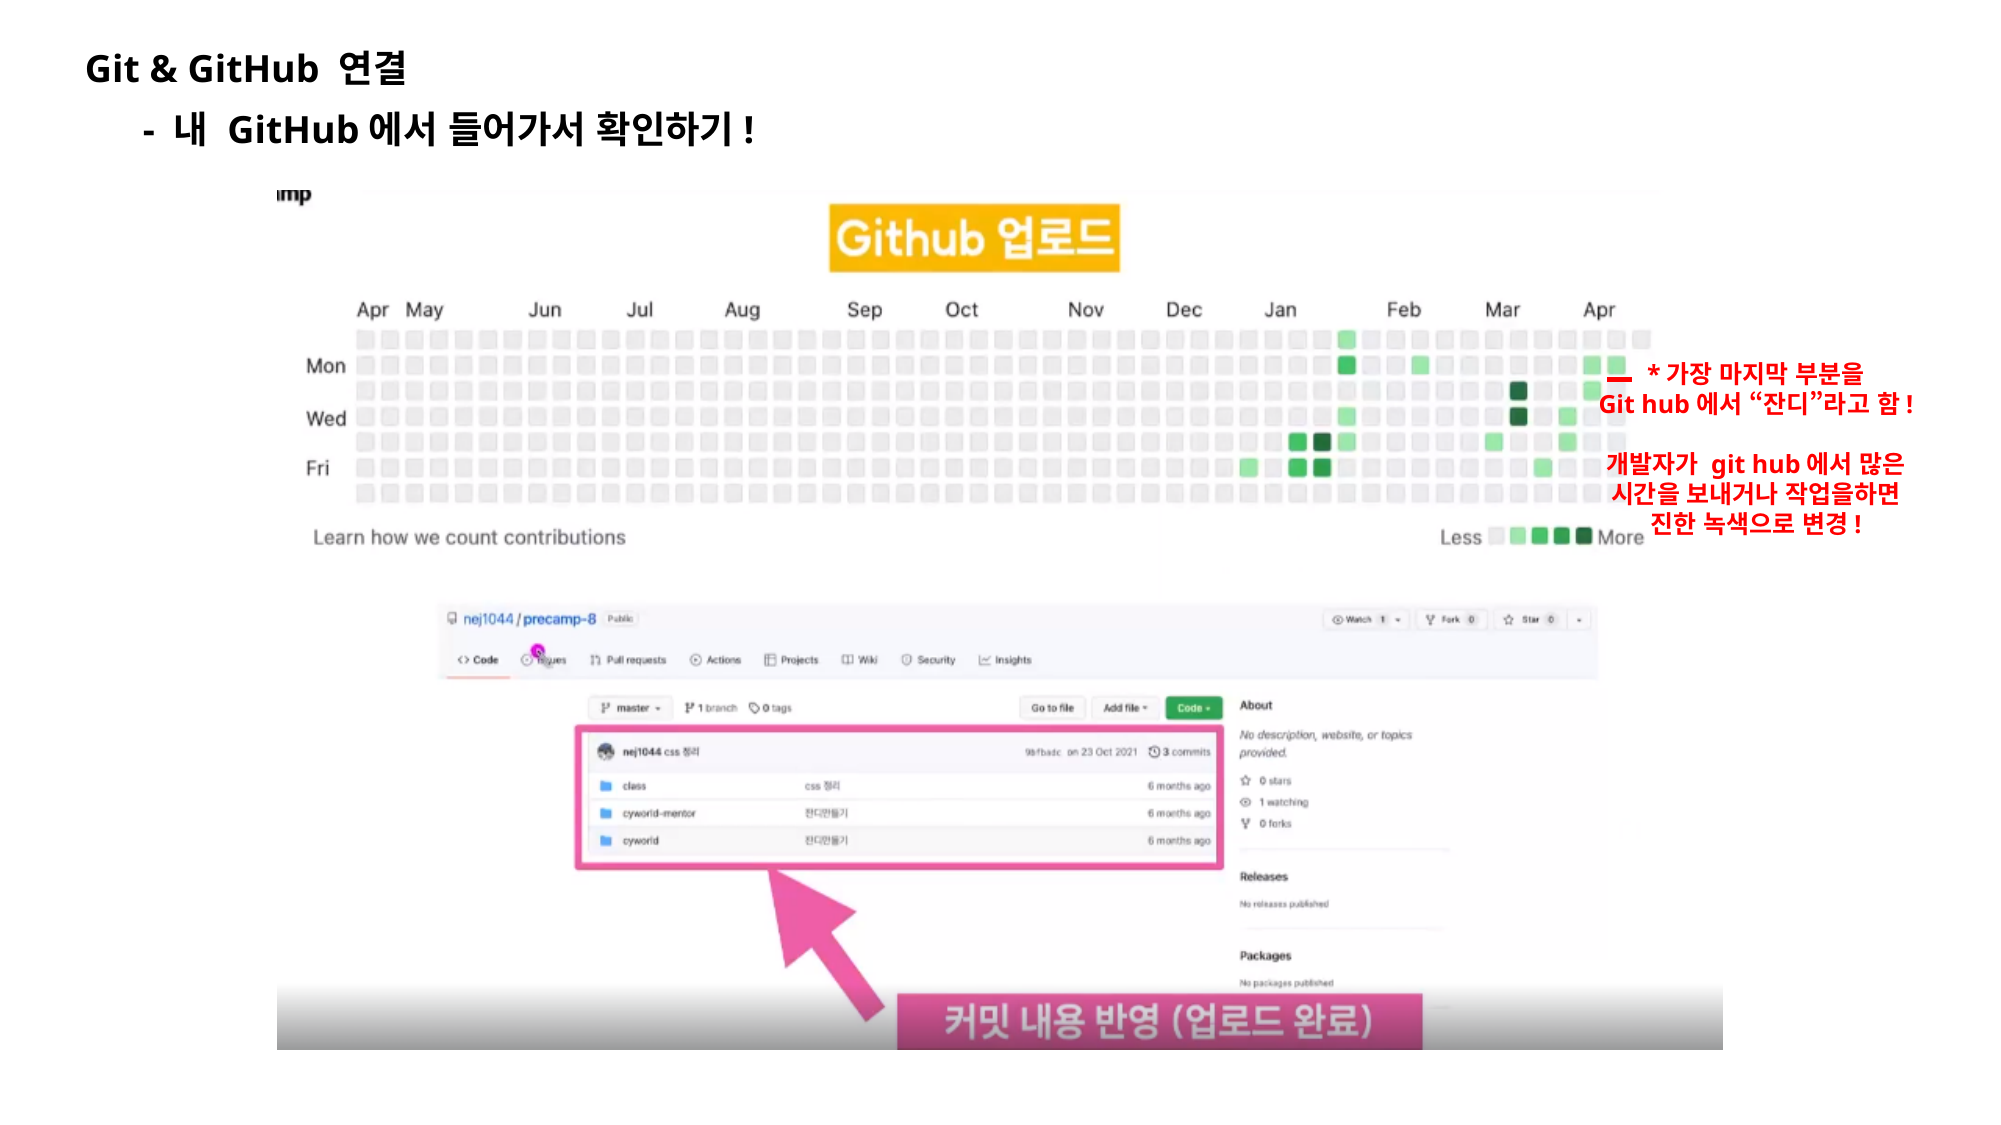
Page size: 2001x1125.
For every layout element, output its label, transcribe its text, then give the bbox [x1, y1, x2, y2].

text_box *가장 마지막 부분을 Git hub에서 “잔디”라고 함! 개발자가 git hub에서 많은 시간을 보내거나 작업을하면 진한 녹색으로 변경! [1723, 351, 1935, 546]
picture [277, 190, 1723, 1050]
text_box - 내 GitHub에서 들어가서 확인하기! [128, 98, 1853, 159]
text_box Git & GitHub 연결 [70, 38, 873, 98]
